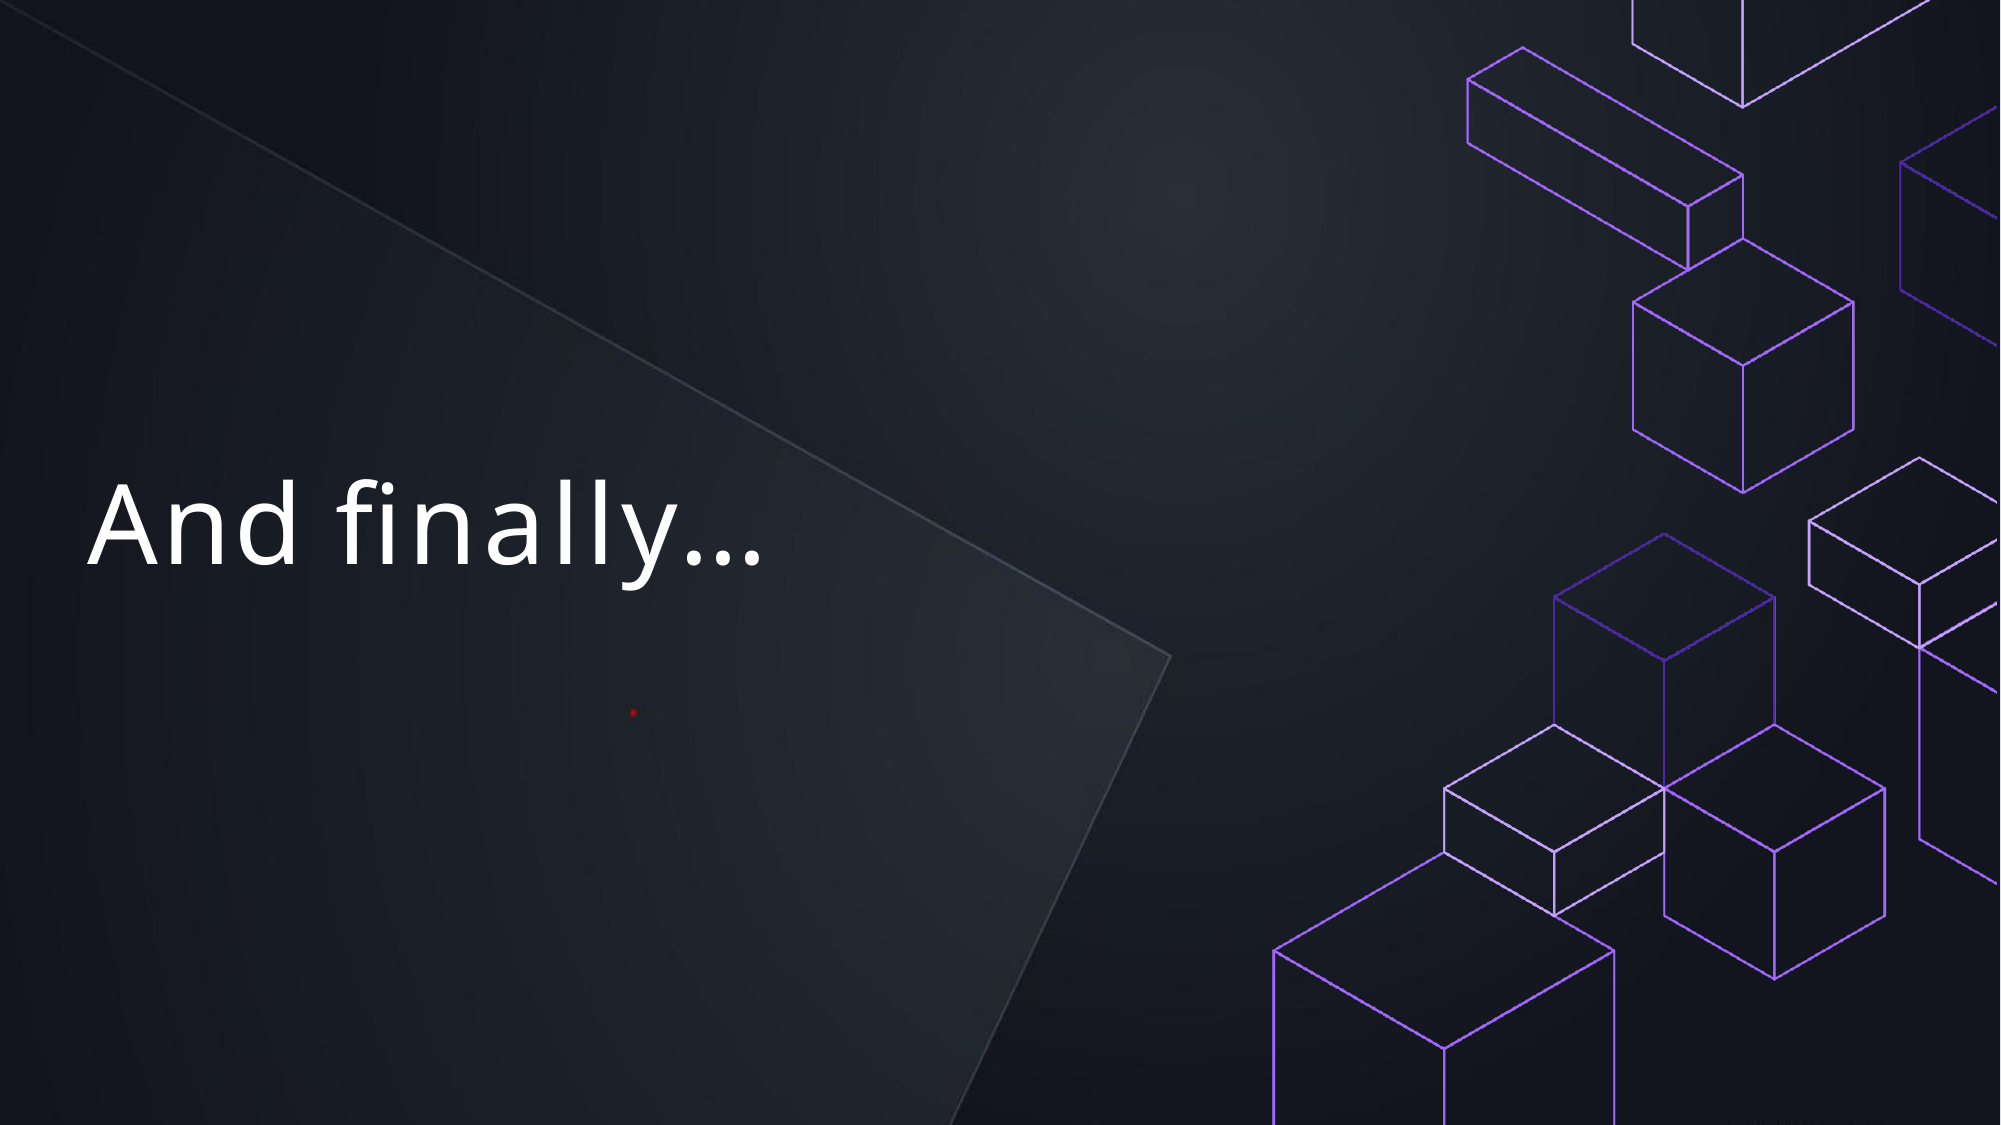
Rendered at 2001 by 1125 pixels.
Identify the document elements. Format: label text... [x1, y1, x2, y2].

text_box [0, 0, 1997, 1125]
title And finally… [85, 424, 776, 615]
picture [1997, 0, 2001, 1125]
